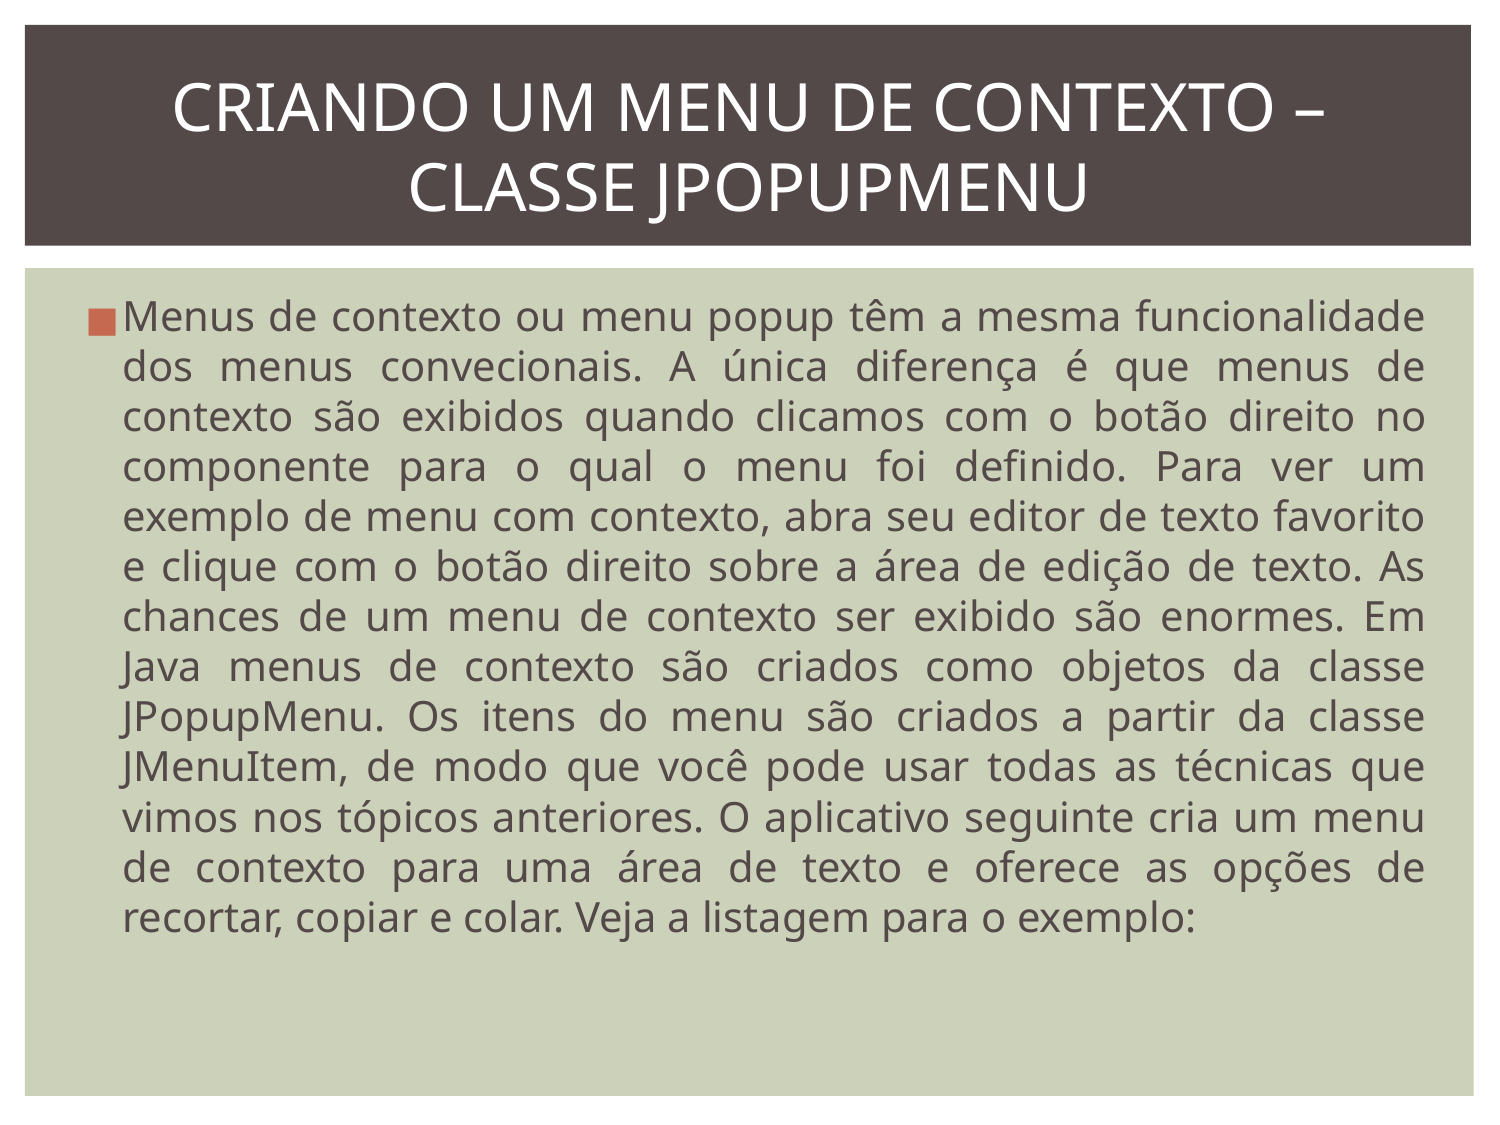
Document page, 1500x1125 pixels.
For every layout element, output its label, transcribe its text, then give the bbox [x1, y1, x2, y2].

list Menus de contexto ou menu popup têm a mesma funcionalidade dos menus convecionais. A única diferença é que menus de contexto são exibidos quando clicamos com o botão direito no componente para o qual o menu foi definido. Para ver um exemplo de menu com contexto, abra seu editor de texto favorito e clique com o botão direito sobre a área de edição de texto. As chances de um menu de contexto ser exibido são enormes. Em Java menus de contexto são criados como objetos da classe JPopupMenu. Os itens do menu são criados a partir da classe JMenuItem, de modo que você pode usar todas as técnicas que vimos nos tópicos anteriores. O aplicativo seguinte cria um menu de contexto para uma área de texto e oferece as opções de recortar, copiar e colar. Veja a listagem para o exemplo: [62, 281, 1442, 1005]
title CRIANDO UM MENU DE CONTEXTO – CLASSE JPOPUPMENU [62, 58, 1438, 232]
